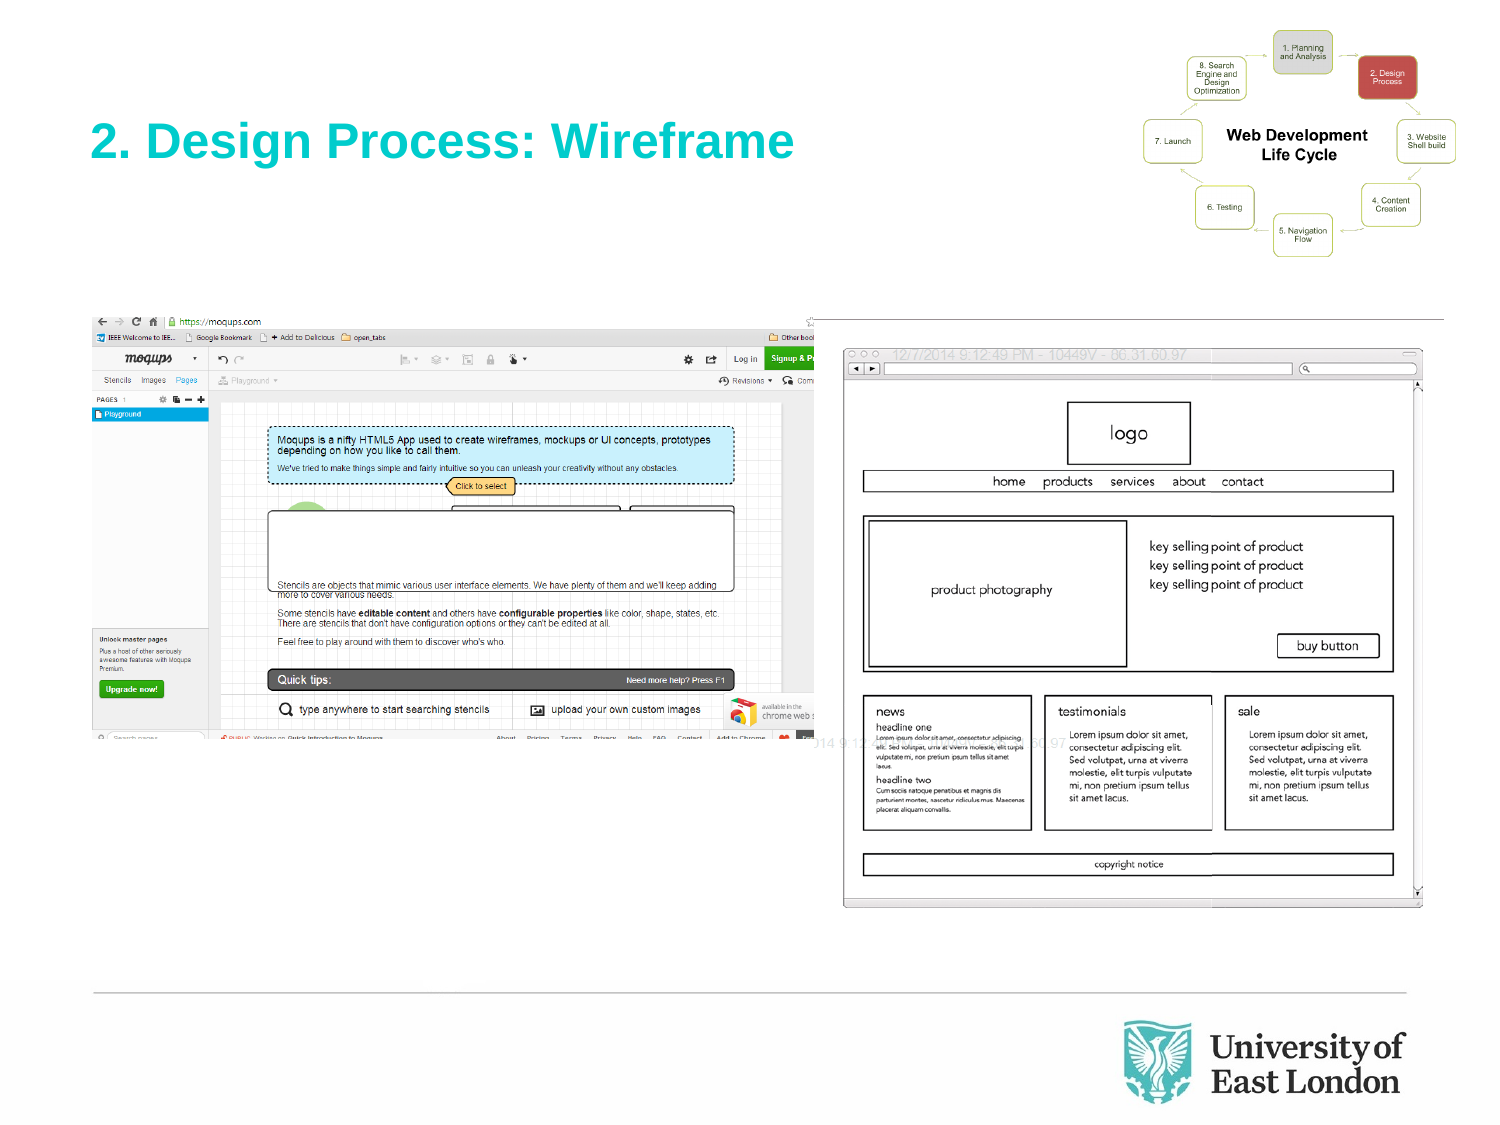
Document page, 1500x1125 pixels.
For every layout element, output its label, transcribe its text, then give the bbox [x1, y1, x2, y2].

picture [1130, 29, 1476, 257]
picture [91, 316, 1444, 927]
title 2. Design Process: Wireframe [75, 45, 1125, 233]
picture [0, 980, 1500, 1125]
